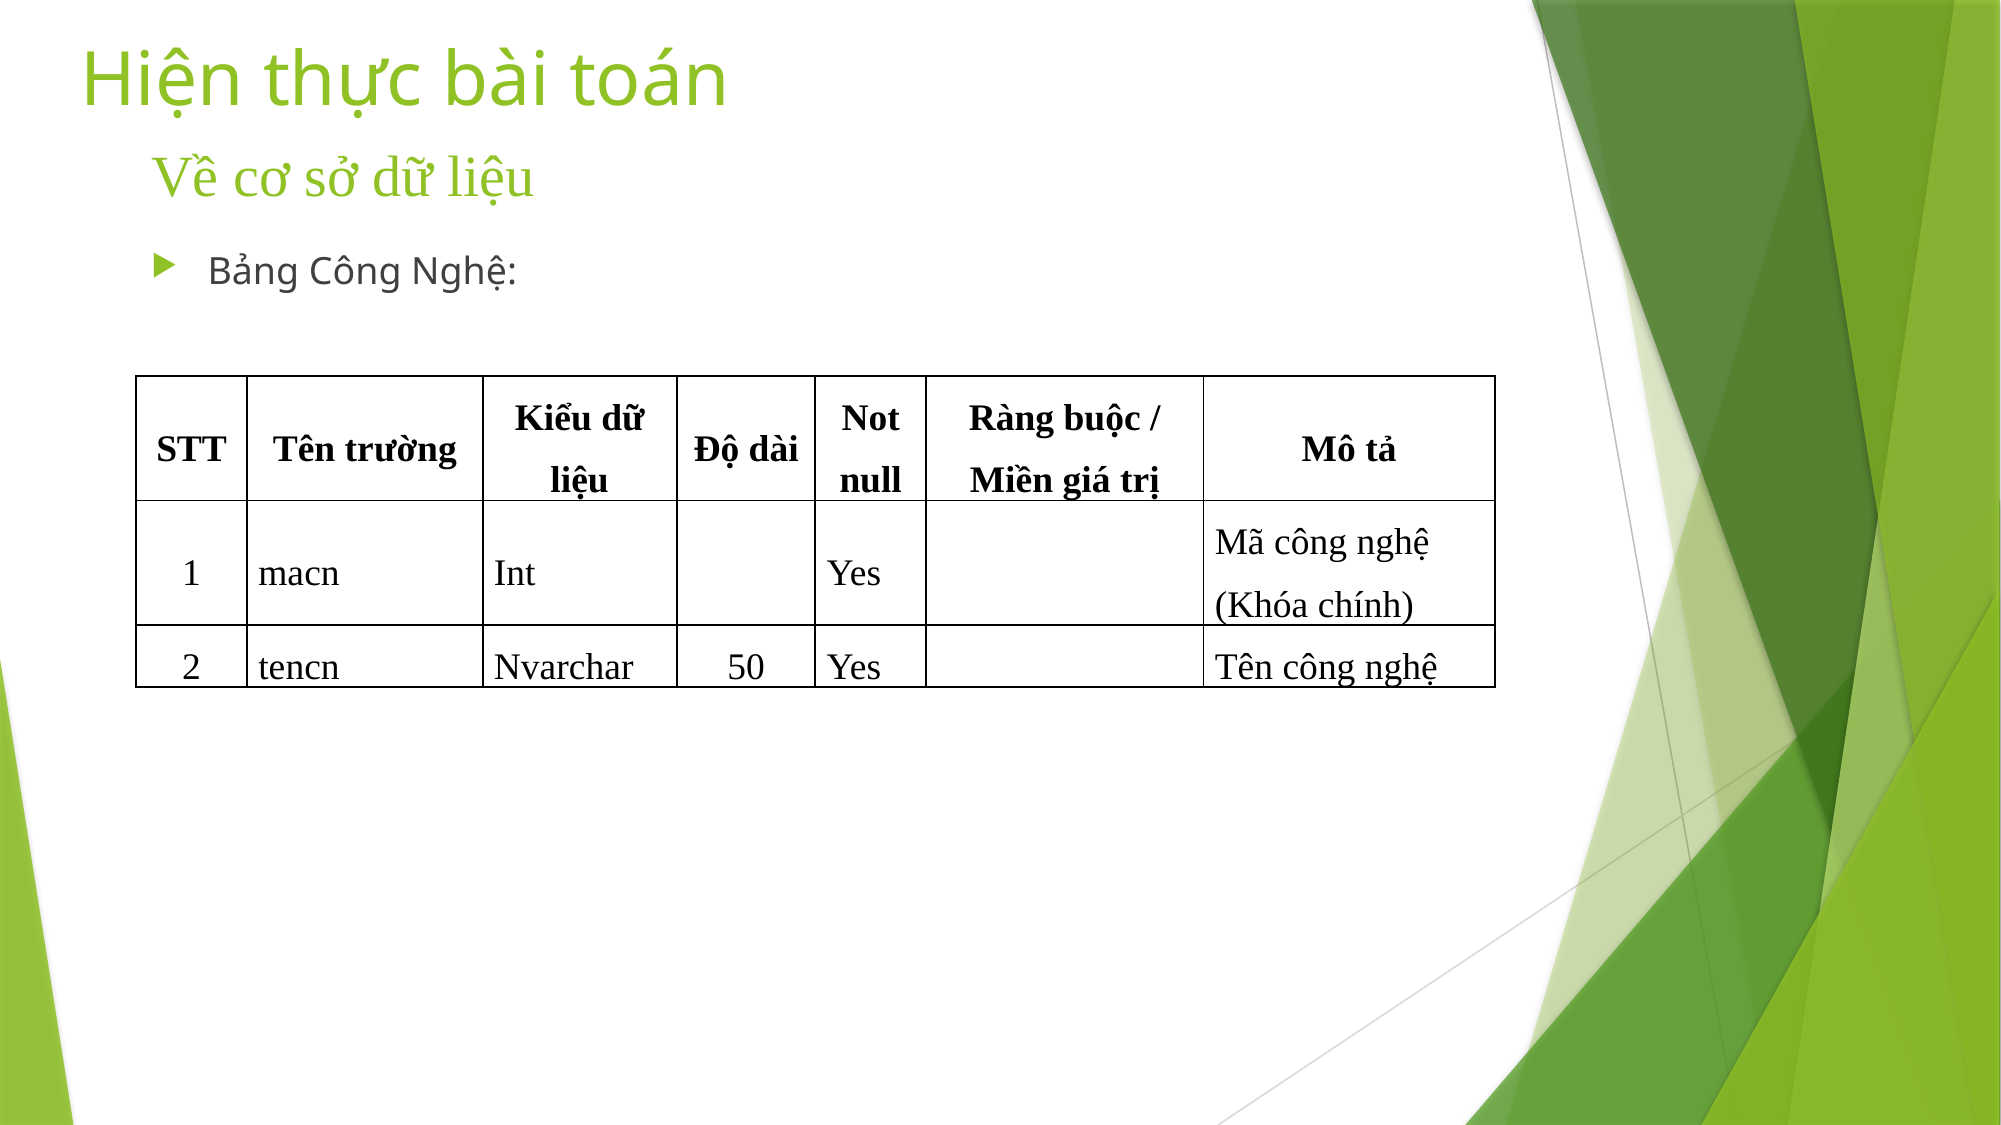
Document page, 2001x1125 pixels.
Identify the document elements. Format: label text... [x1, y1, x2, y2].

table_cell Yes [816, 501, 925, 624]
table_cell Int [484, 501, 676, 624]
table_header Mô tả [1204, 377, 1494, 500]
table_header Ràng buộc / Miền giá trị [927, 377, 1203, 500]
table_cell Nvarchar [484, 626, 676, 686]
table_cell Yes [816, 626, 925, 686]
table_cell Mã công nghệ (Khóa chính) [1204, 501, 1494, 624]
table_cell [678, 501, 814, 624]
table_cell tencn [248, 626, 482, 686]
table_header Tên trường [248, 377, 482, 500]
table_header Kiểu dữ liệu [484, 377, 676, 500]
table_cell Tên công nghệ [1204, 626, 1494, 686]
table_cell 2 [137, 626, 246, 686]
table_cell [927, 501, 1203, 624]
text_box Về cơ sở dữ liệu [136, 131, 1547, 348]
table_cell 1 [137, 501, 246, 624]
table_cell [927, 626, 1203, 686]
table_header Độ dài [678, 377, 814, 500]
table_header STT [137, 377, 246, 500]
table_cell macn [248, 501, 482, 624]
table_cell 50 [678, 626, 814, 686]
title Hiện thực bài toán [65, 22, 1476, 240]
table_header Not null [816, 377, 925, 500]
list Bảng Công Nghệ: [136, 348, 1547, 959]
